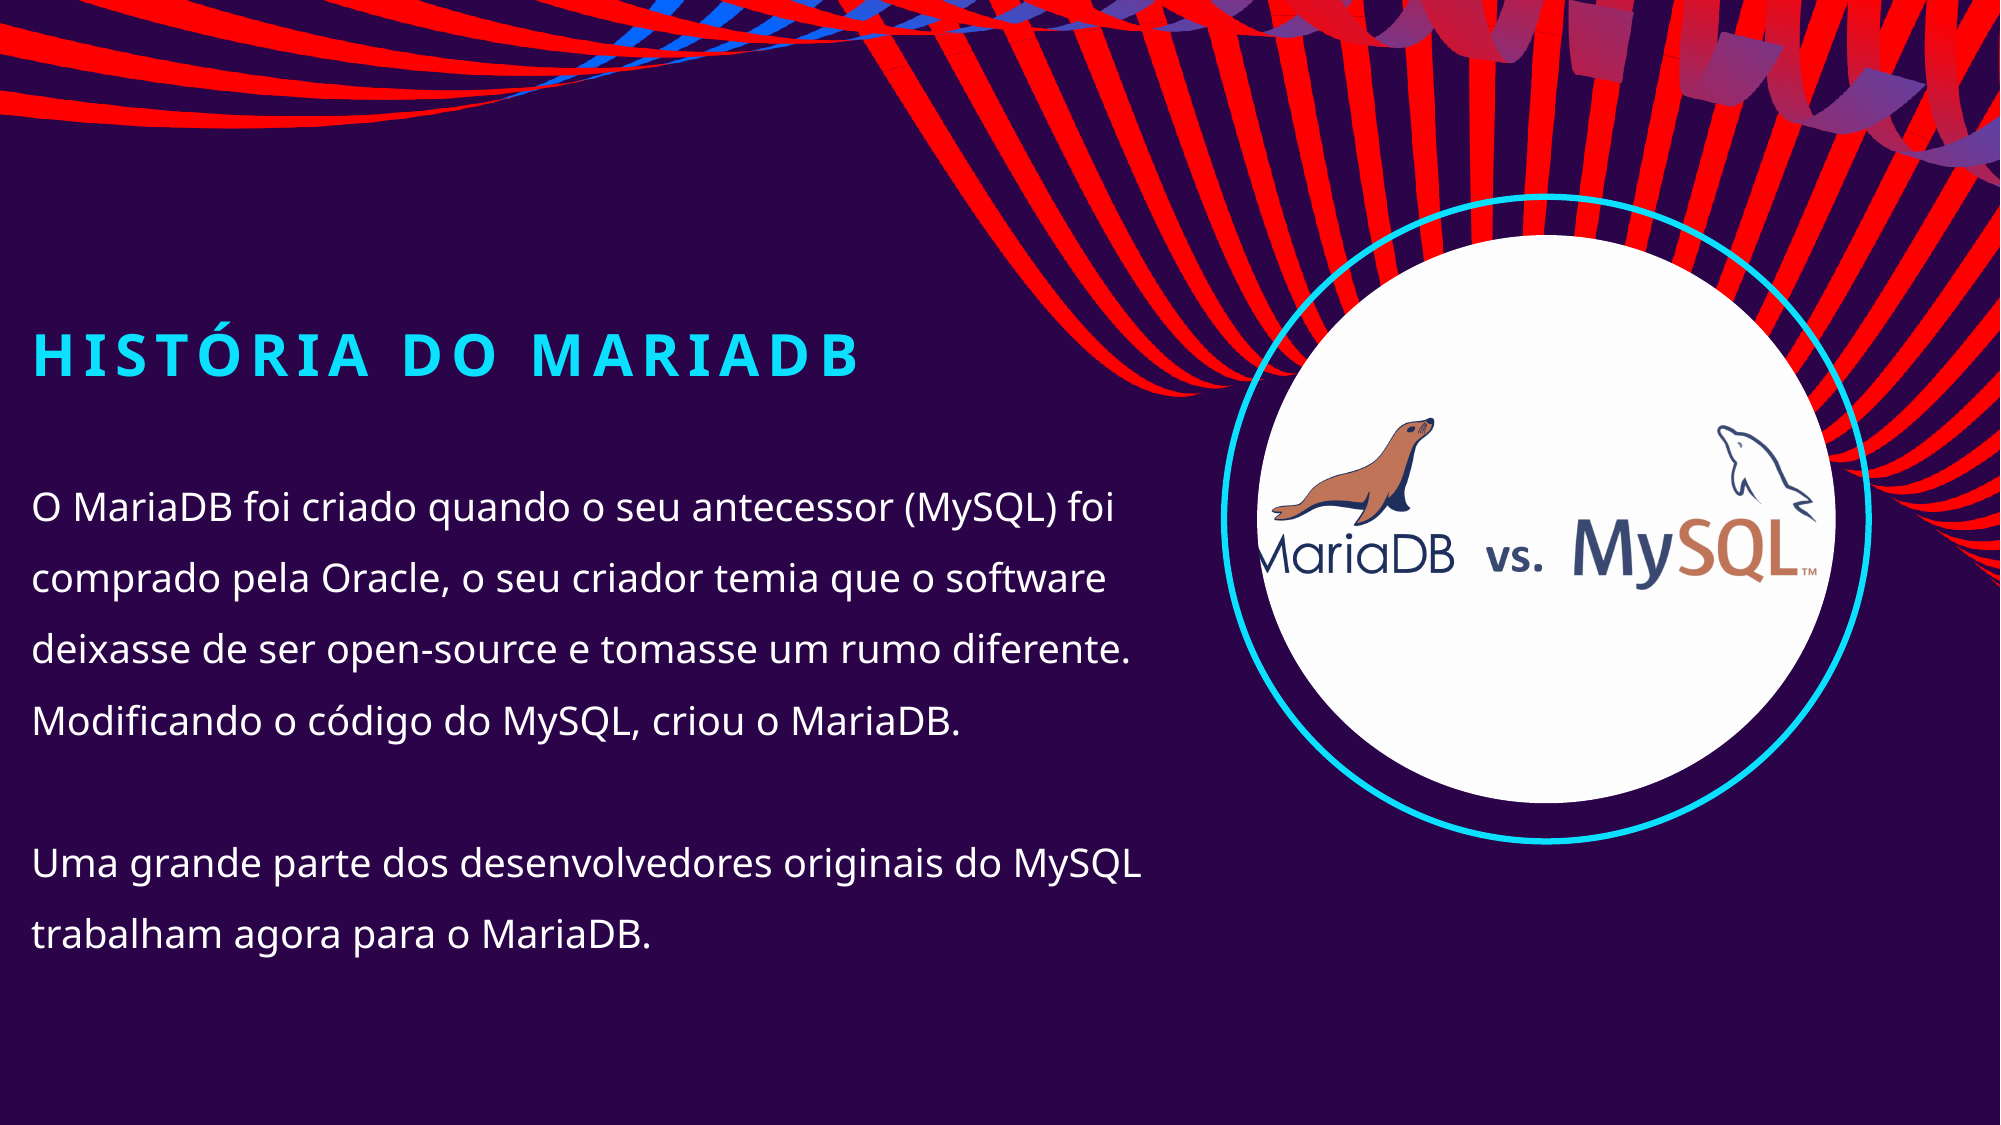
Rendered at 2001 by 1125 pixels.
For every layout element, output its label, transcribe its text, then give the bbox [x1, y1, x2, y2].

title História do MariaDB [16, 318, 1225, 451]
list O MariaDB foi criado quando o seu antecessor (MySQL) foi comprado pela Oracle, o seu criador temia que o software deixasse de ser open-source e tomasse um rumo diferente. Modificando o código do MySQL, criou o MariaDB. Uma grande parte dos desenvolvedores originais do MySQL trabalham agora para o MariaDB. [16, 450, 1211, 922]
picture [0, 0, 2000, 1125]
